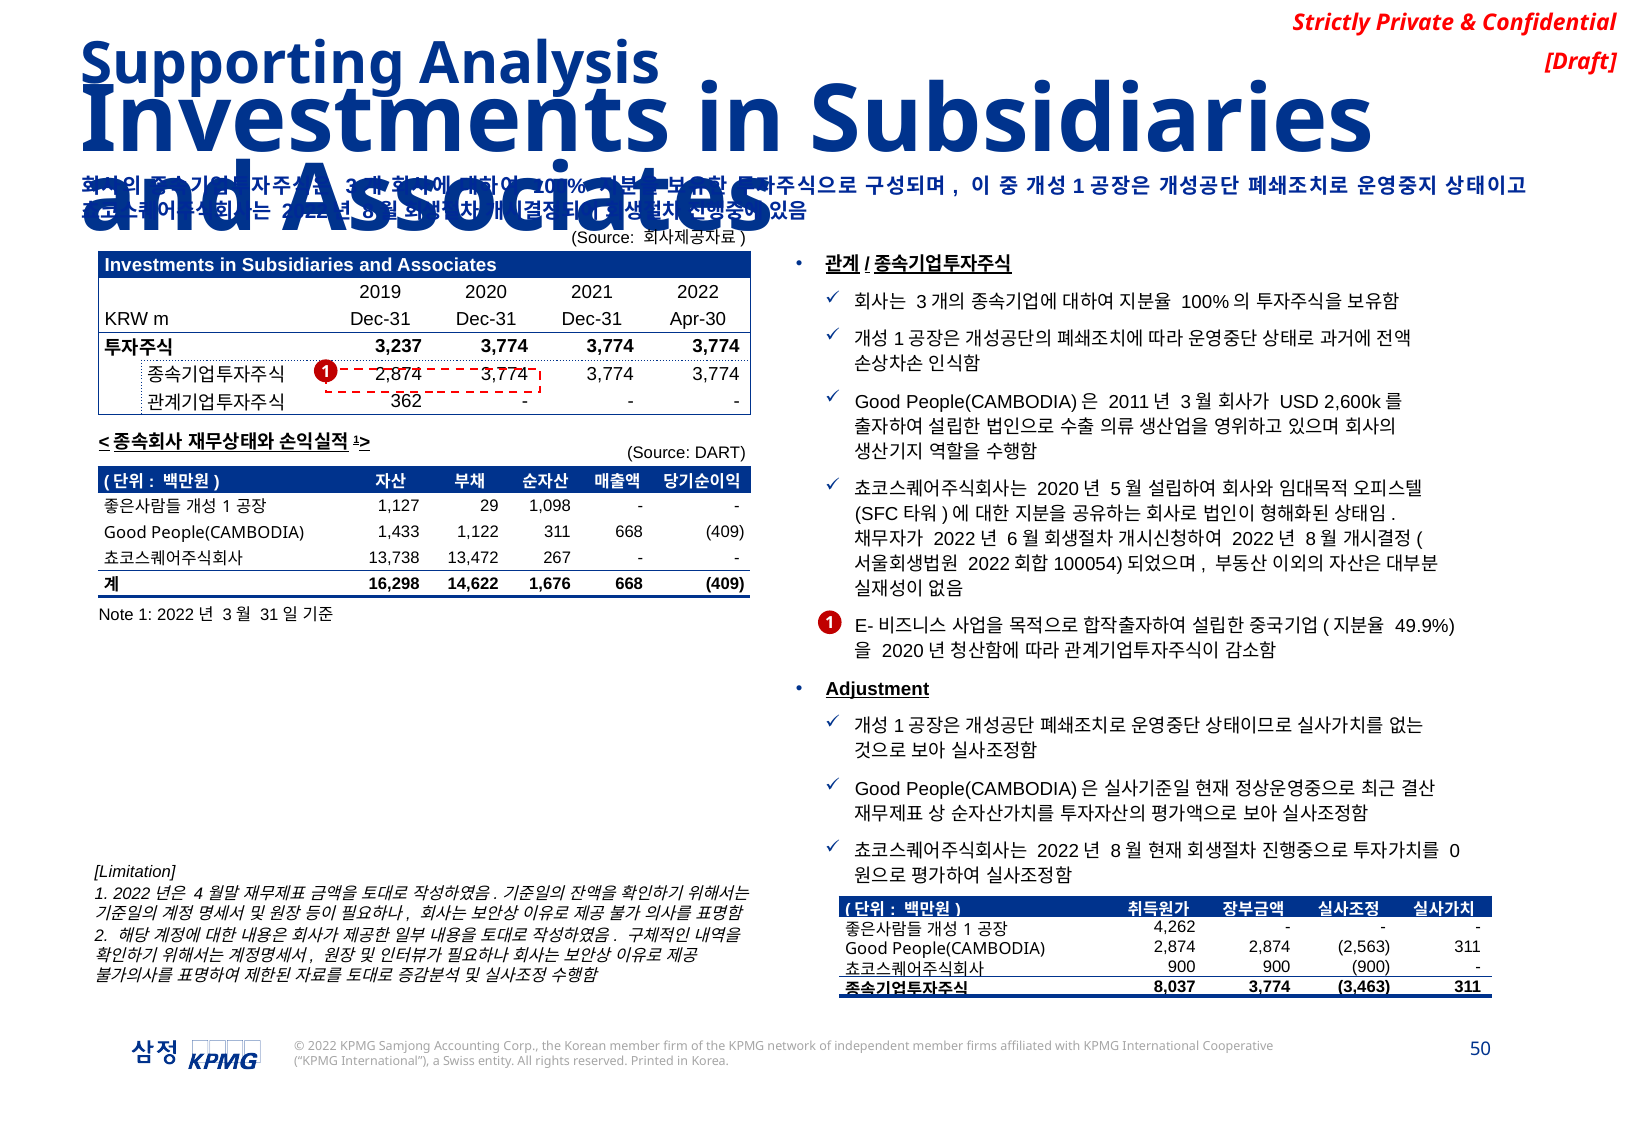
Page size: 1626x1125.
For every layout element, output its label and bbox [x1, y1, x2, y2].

text_box [313, 359, 541, 393]
table_cell [99, 278, 750, 332]
table_cell [839, 917, 1492, 976]
table_cell [98, 493, 750, 570]
text_box [94, 860, 753, 985]
table_cell [98, 571, 750, 595]
table_header [99, 252, 750, 278]
table_header [99, 467, 750, 492]
table_cell [839, 977, 1492, 994]
text_box [98, 603, 756, 624]
table_header [840, 897, 1491, 916]
picture [129, 1038, 263, 1071]
text_box [98, 430, 752, 471]
table_cell [99, 333, 750, 414]
text_box [65, 37, 1527, 1006]
